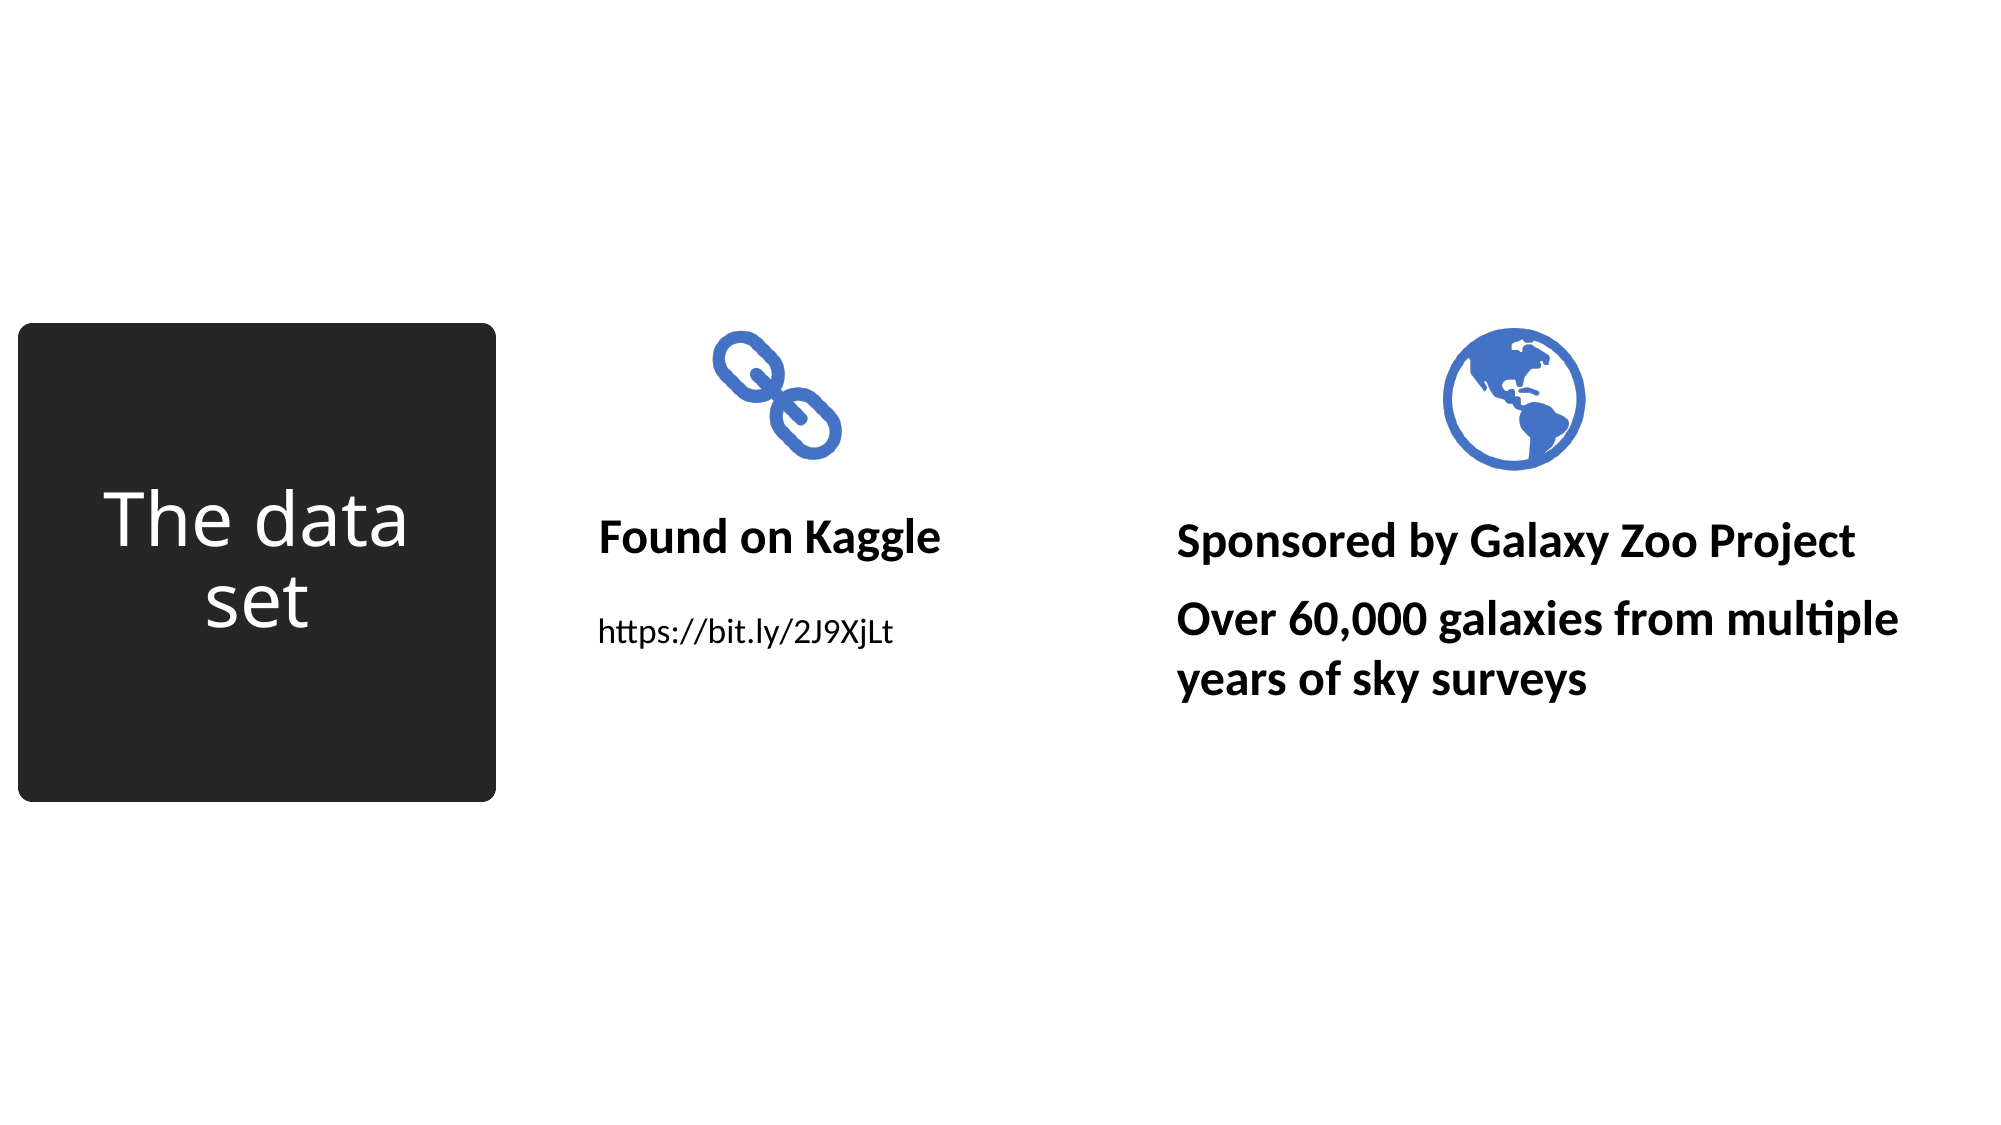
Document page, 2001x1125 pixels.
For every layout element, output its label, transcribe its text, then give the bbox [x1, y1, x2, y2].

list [536, 142, 1986, 937]
title The data set [32, 337, 483, 788]
